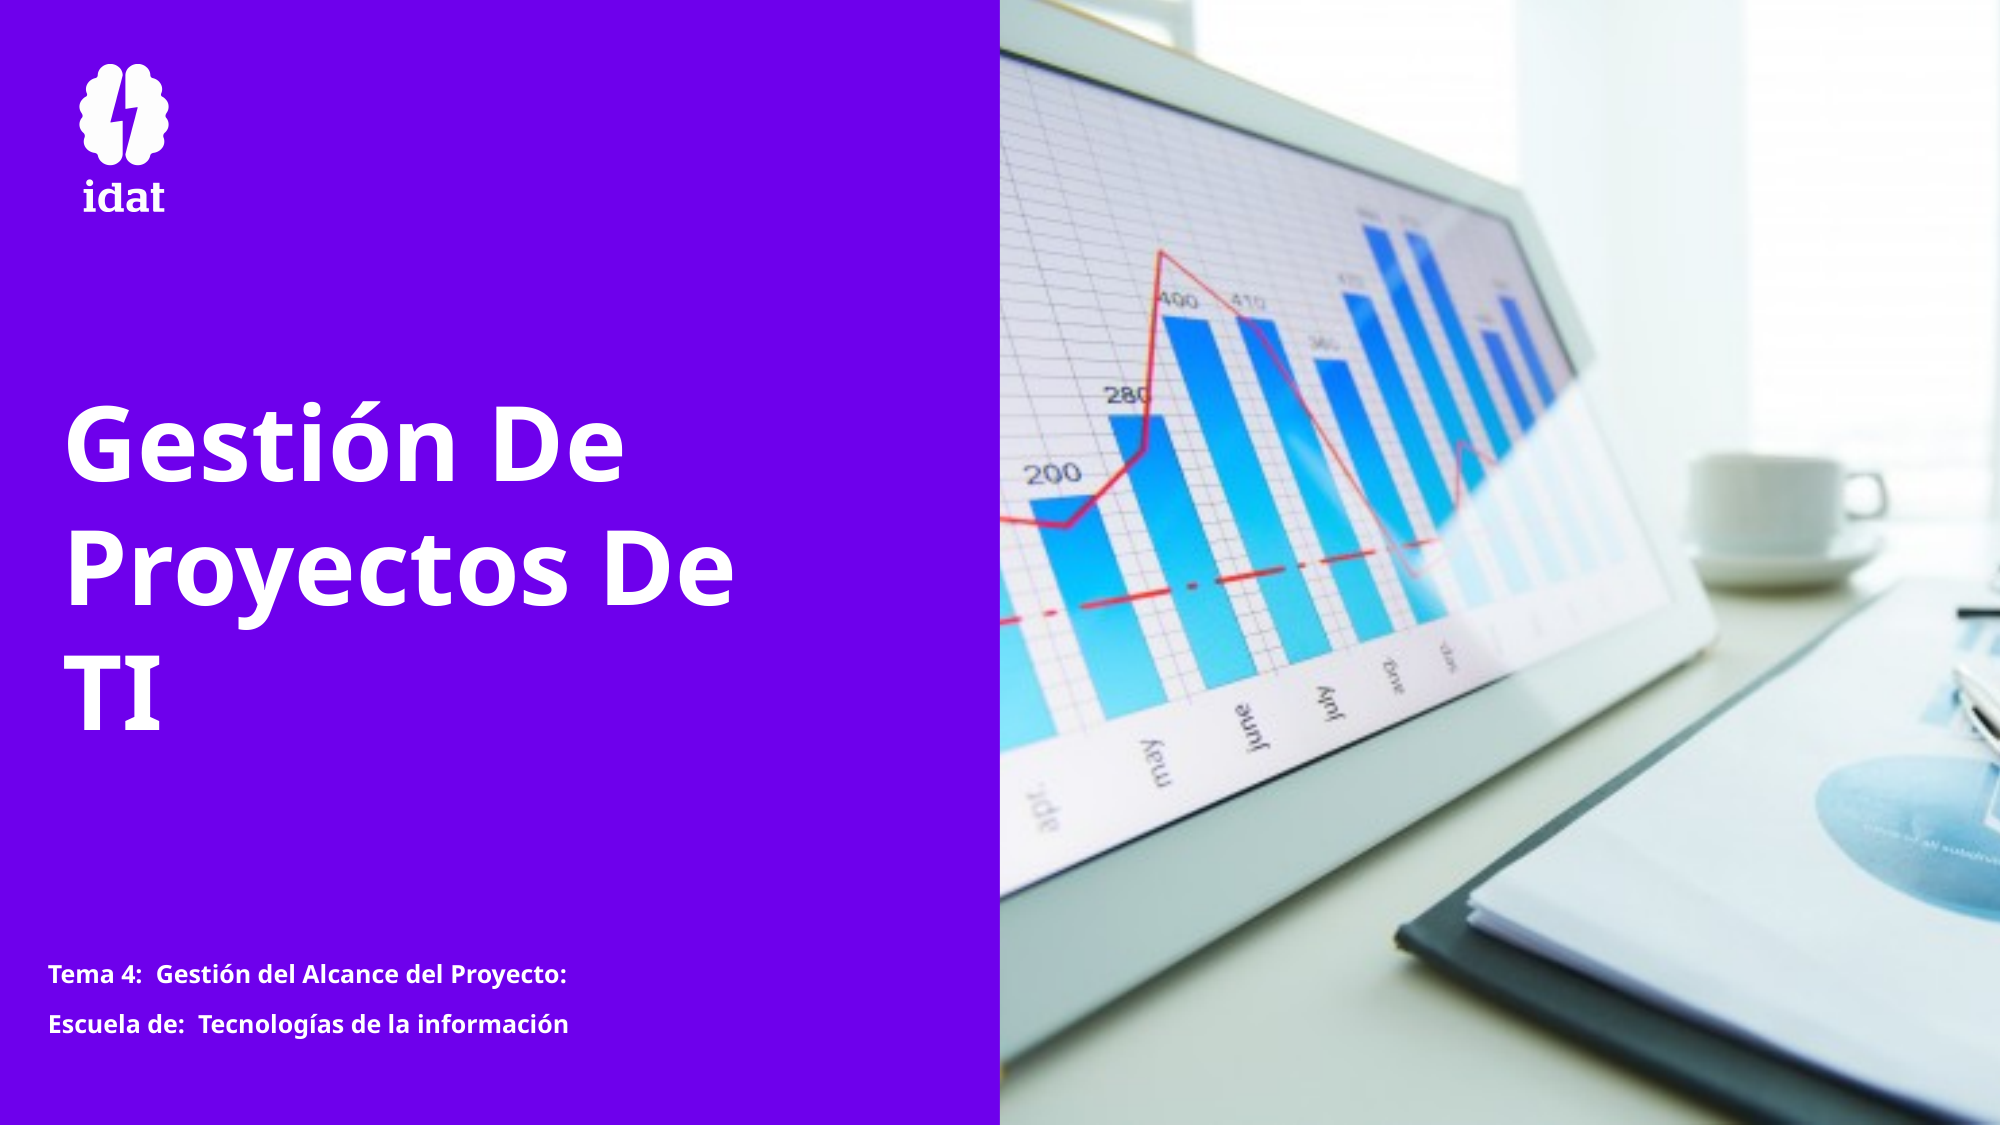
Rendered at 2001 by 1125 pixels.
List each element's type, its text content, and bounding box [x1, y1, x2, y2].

picture [999, 0, 2000, 1125]
picture [79, 64, 169, 212]
list Gestión De Proyectos De TI [62, 376, 819, 749]
list Tema 4: Gestión del Alcance del Proyecto: Escuela de: Tecnologías de la información [32, 950, 789, 1091]
